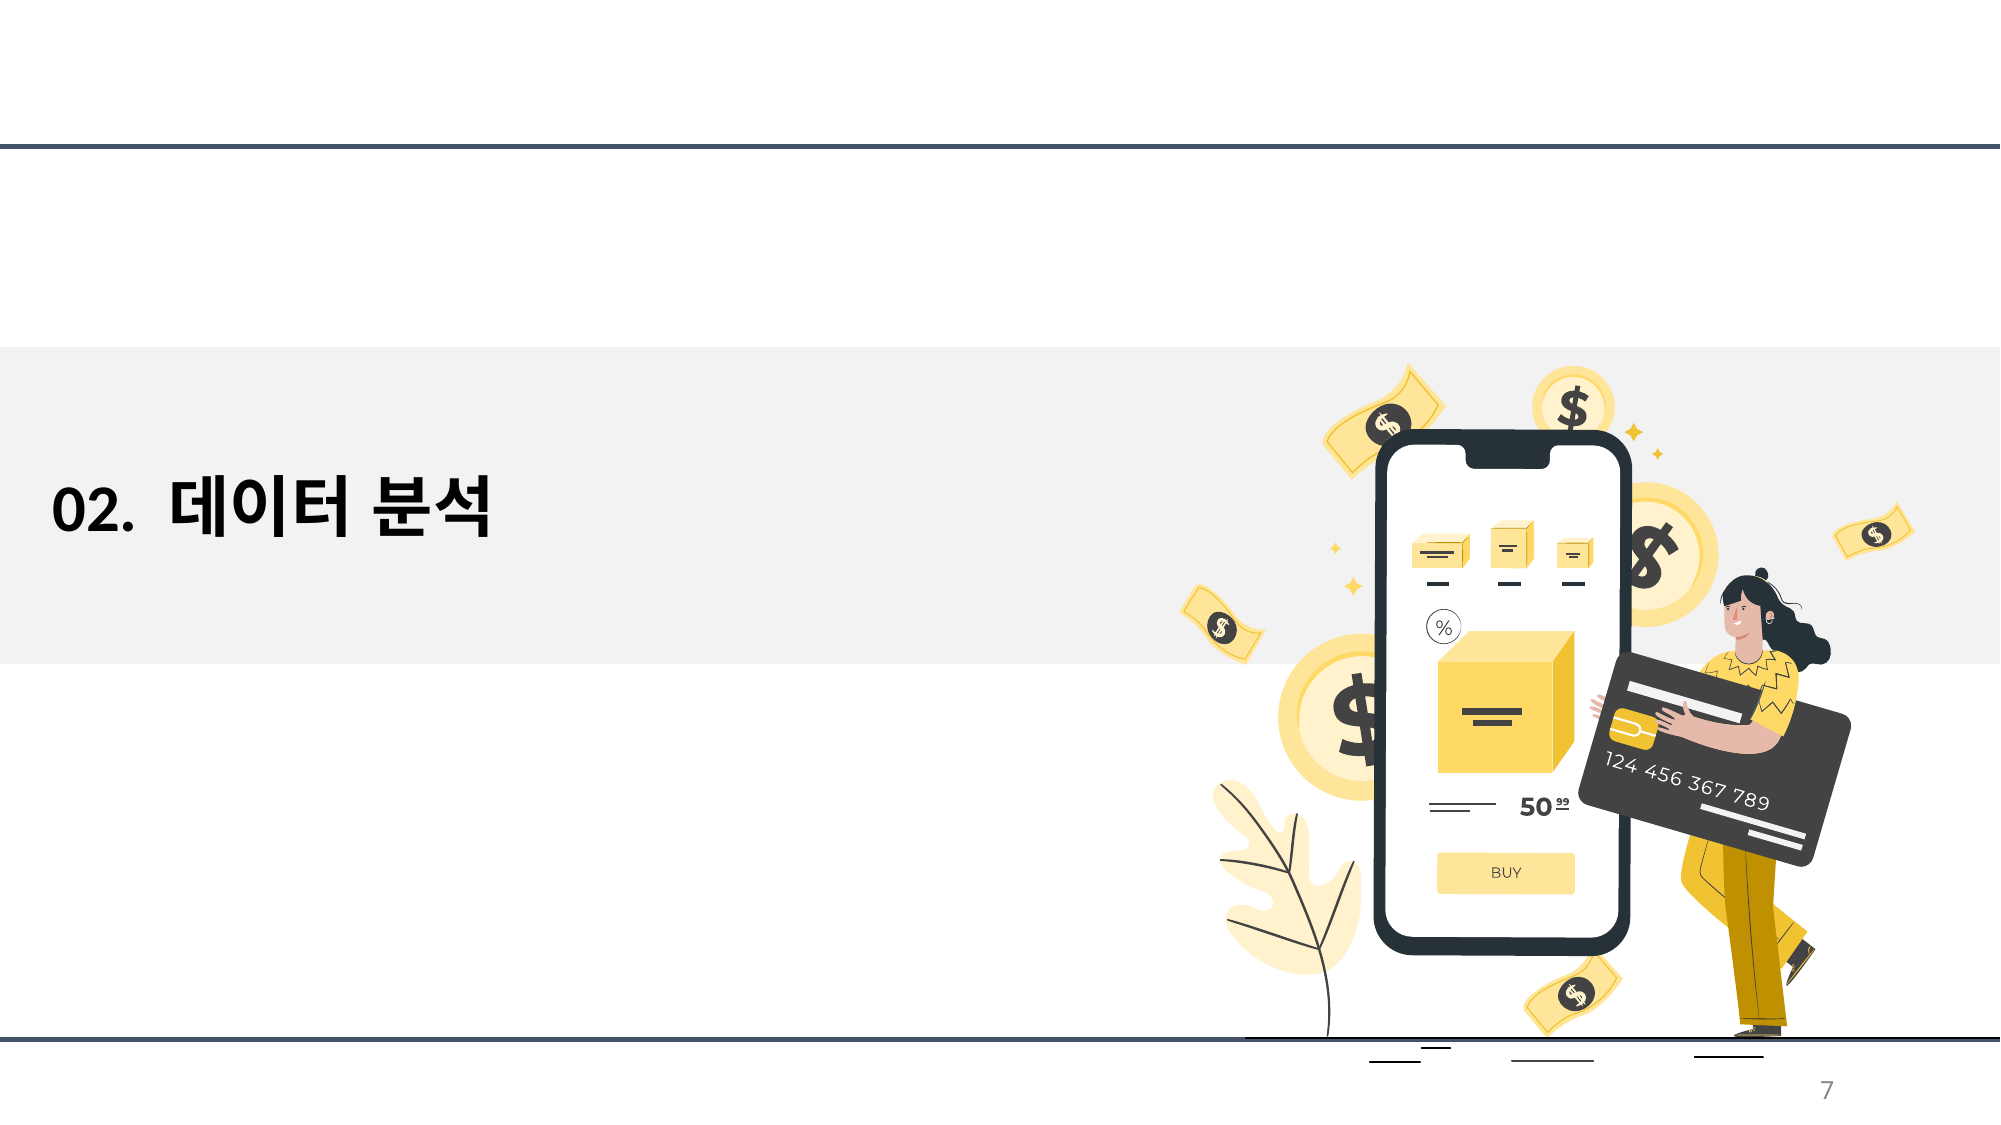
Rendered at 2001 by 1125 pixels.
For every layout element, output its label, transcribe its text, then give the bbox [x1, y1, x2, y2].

text_box 02. 데이터 분석 [37, 457, 1144, 553]
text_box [1172, 362, 2000, 1063]
text_box [0, 347, 2000, 664]
slide_number 7 [1813, 1072, 1855, 1125]
